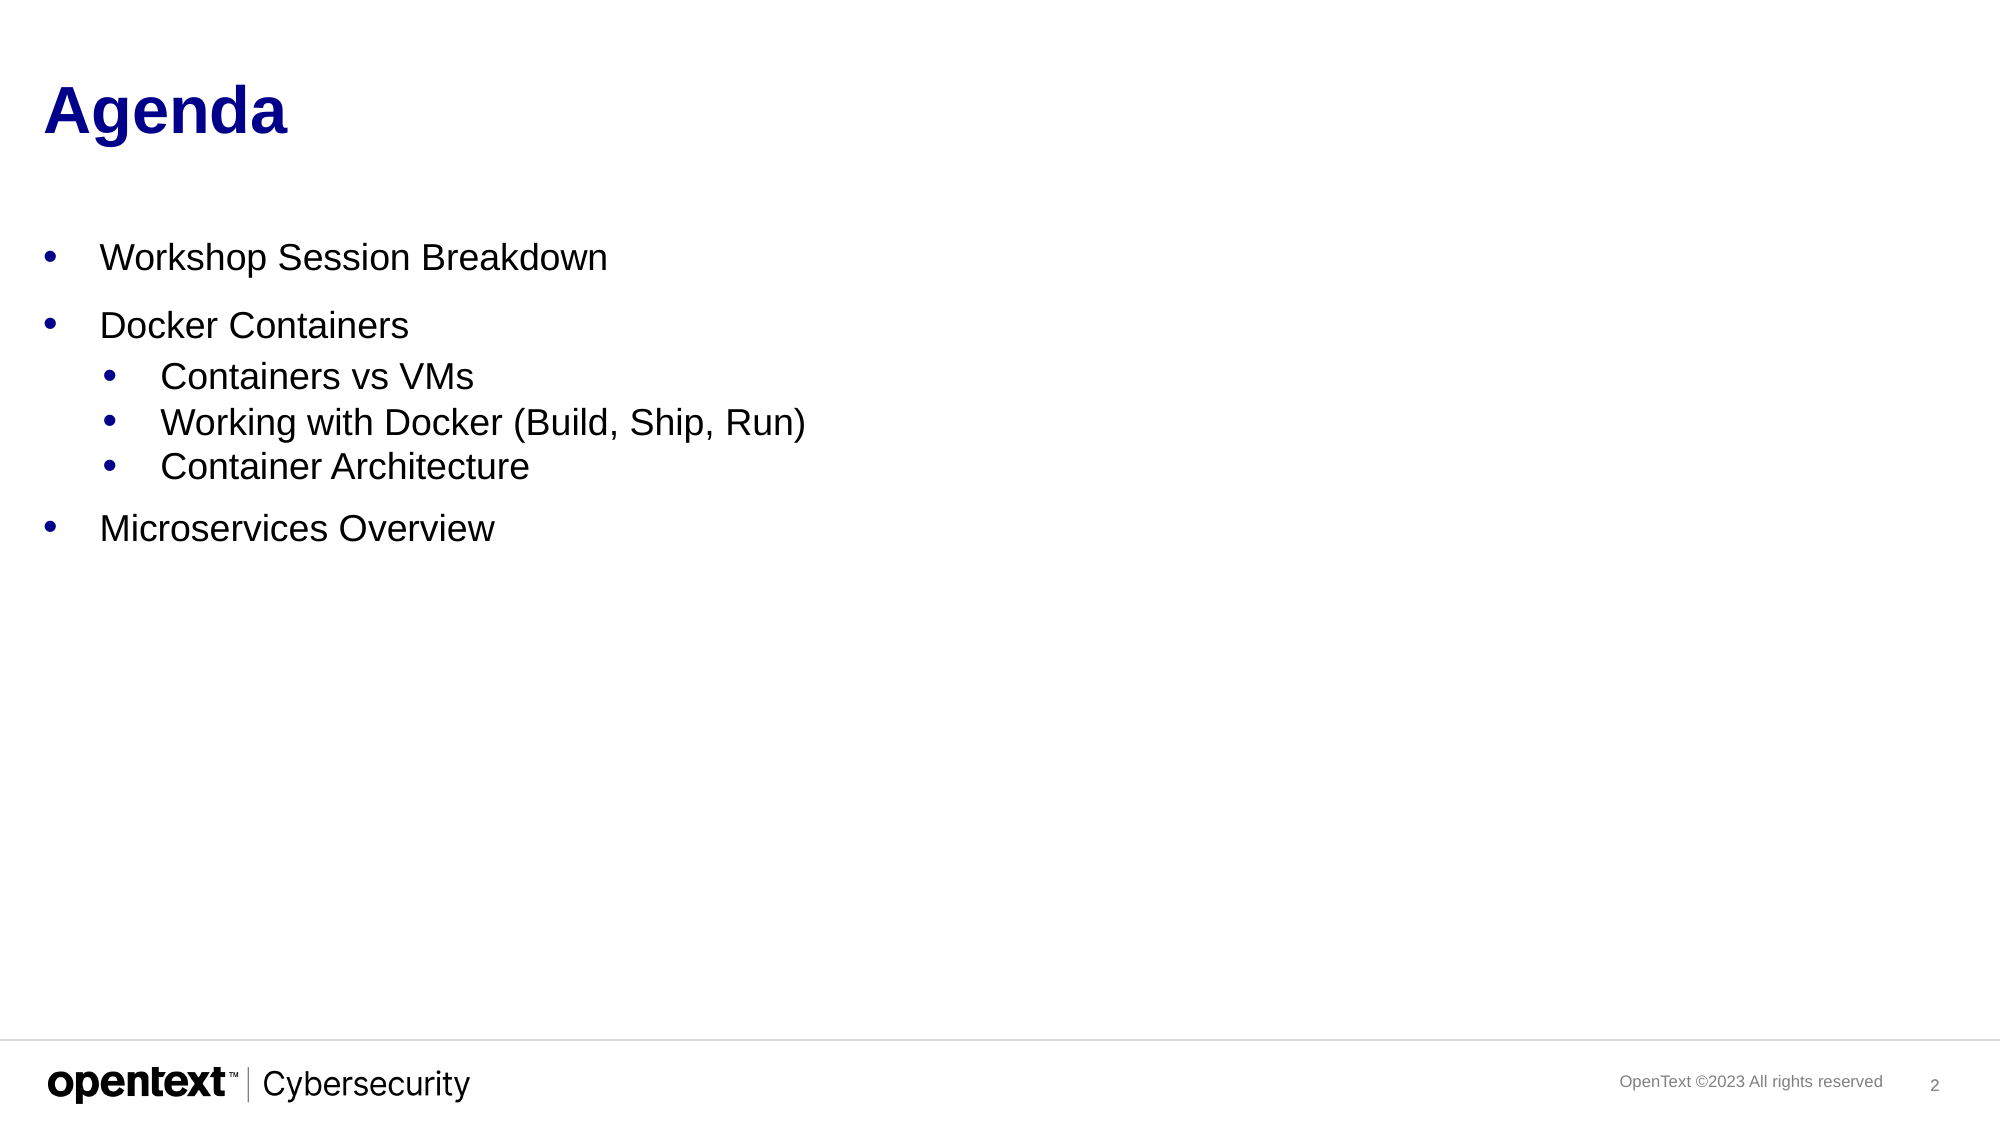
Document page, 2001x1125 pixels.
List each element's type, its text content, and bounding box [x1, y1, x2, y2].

picture [48, 1067, 470, 1104]
list Workshop Session Breakdown Docker Containers Containers vs VMs Working with Docker (Build, Ship, Run) Container Architecture Microservices Overview [43, 225, 1955, 1012]
title Agenda [43, 24, 1955, 185]
